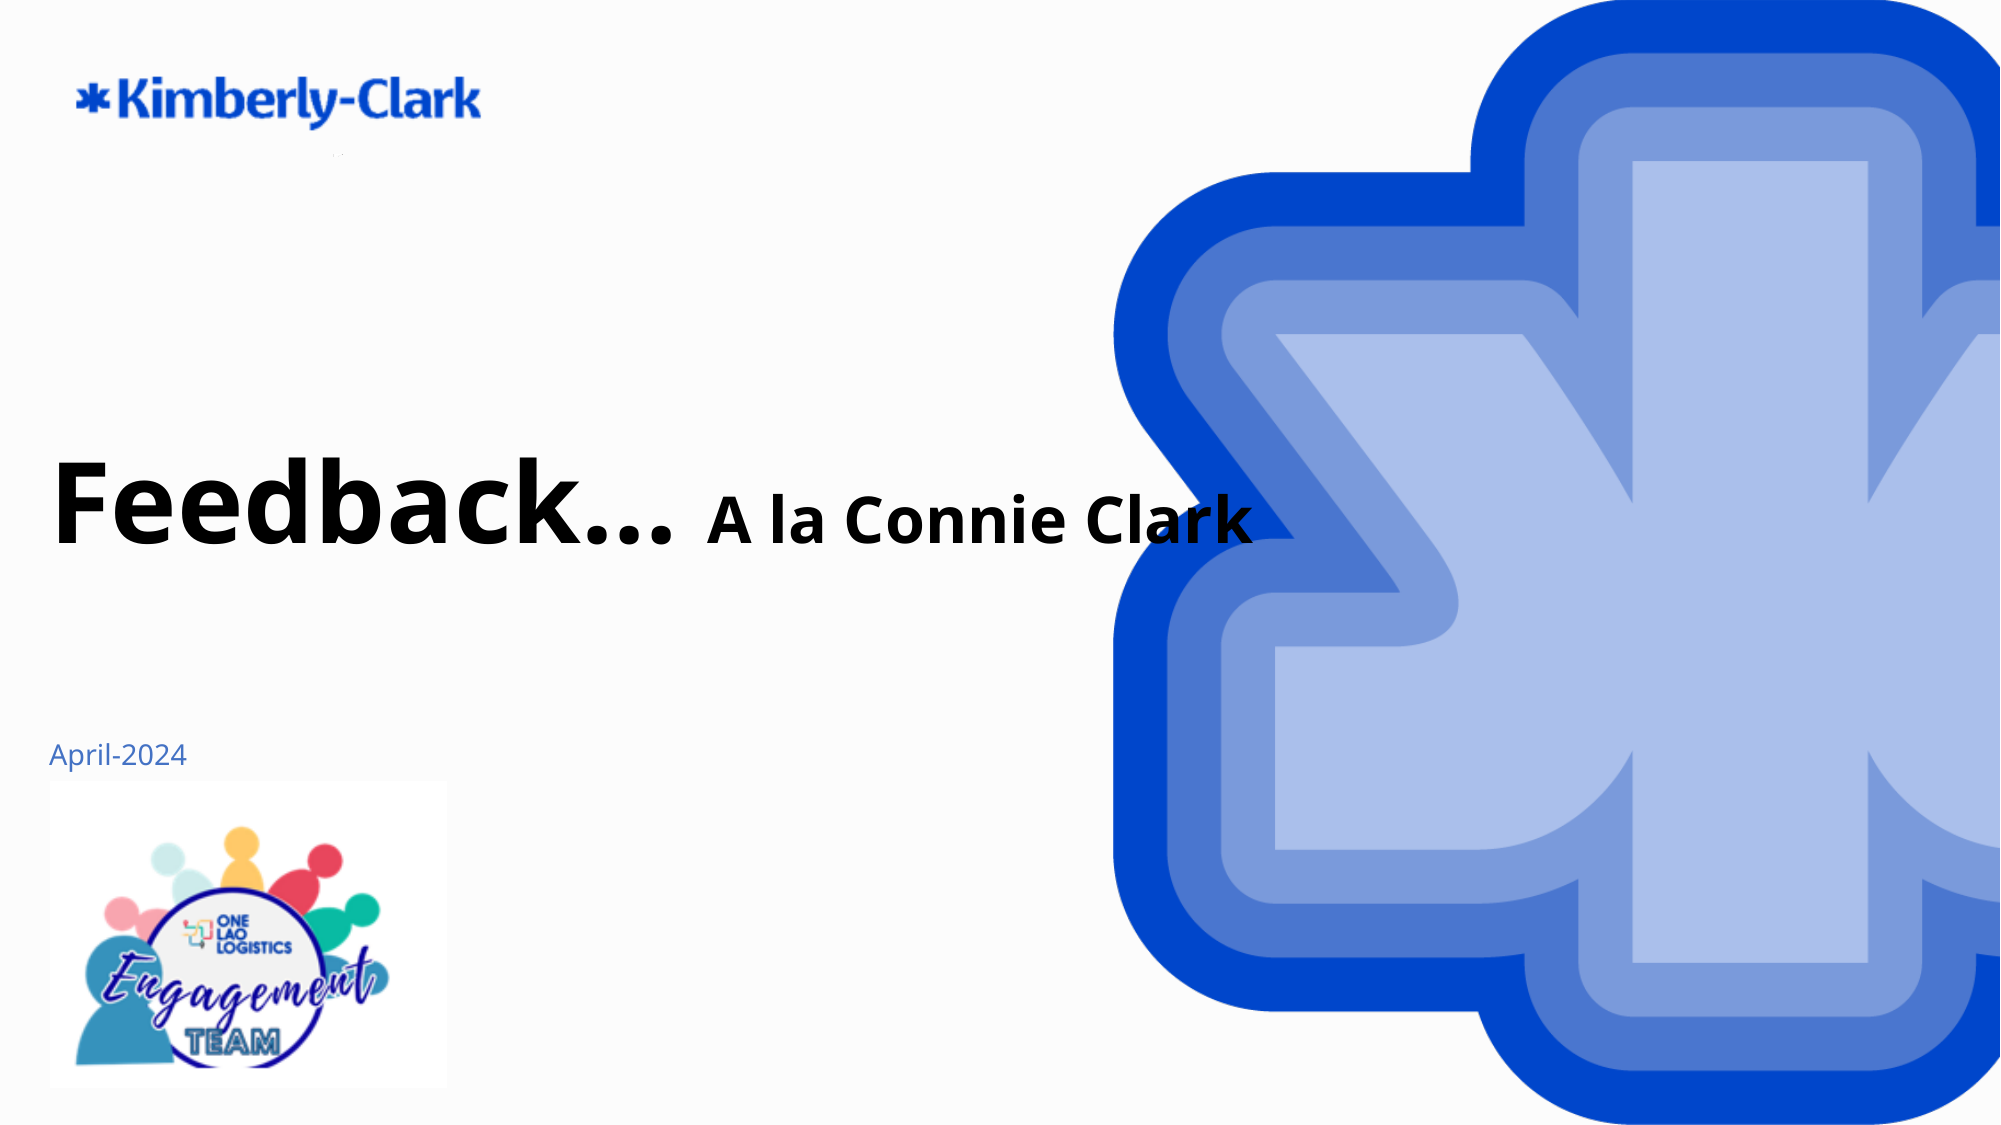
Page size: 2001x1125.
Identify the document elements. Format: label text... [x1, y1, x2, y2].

list April-2024 [34, 727, 740, 782]
picture [50, 781, 447, 1088]
picture [1113, 0, 2000, 1125]
picture [50, 37, 531, 157]
title Feedback… A la Connie Clark [34, 364, 1324, 635]
